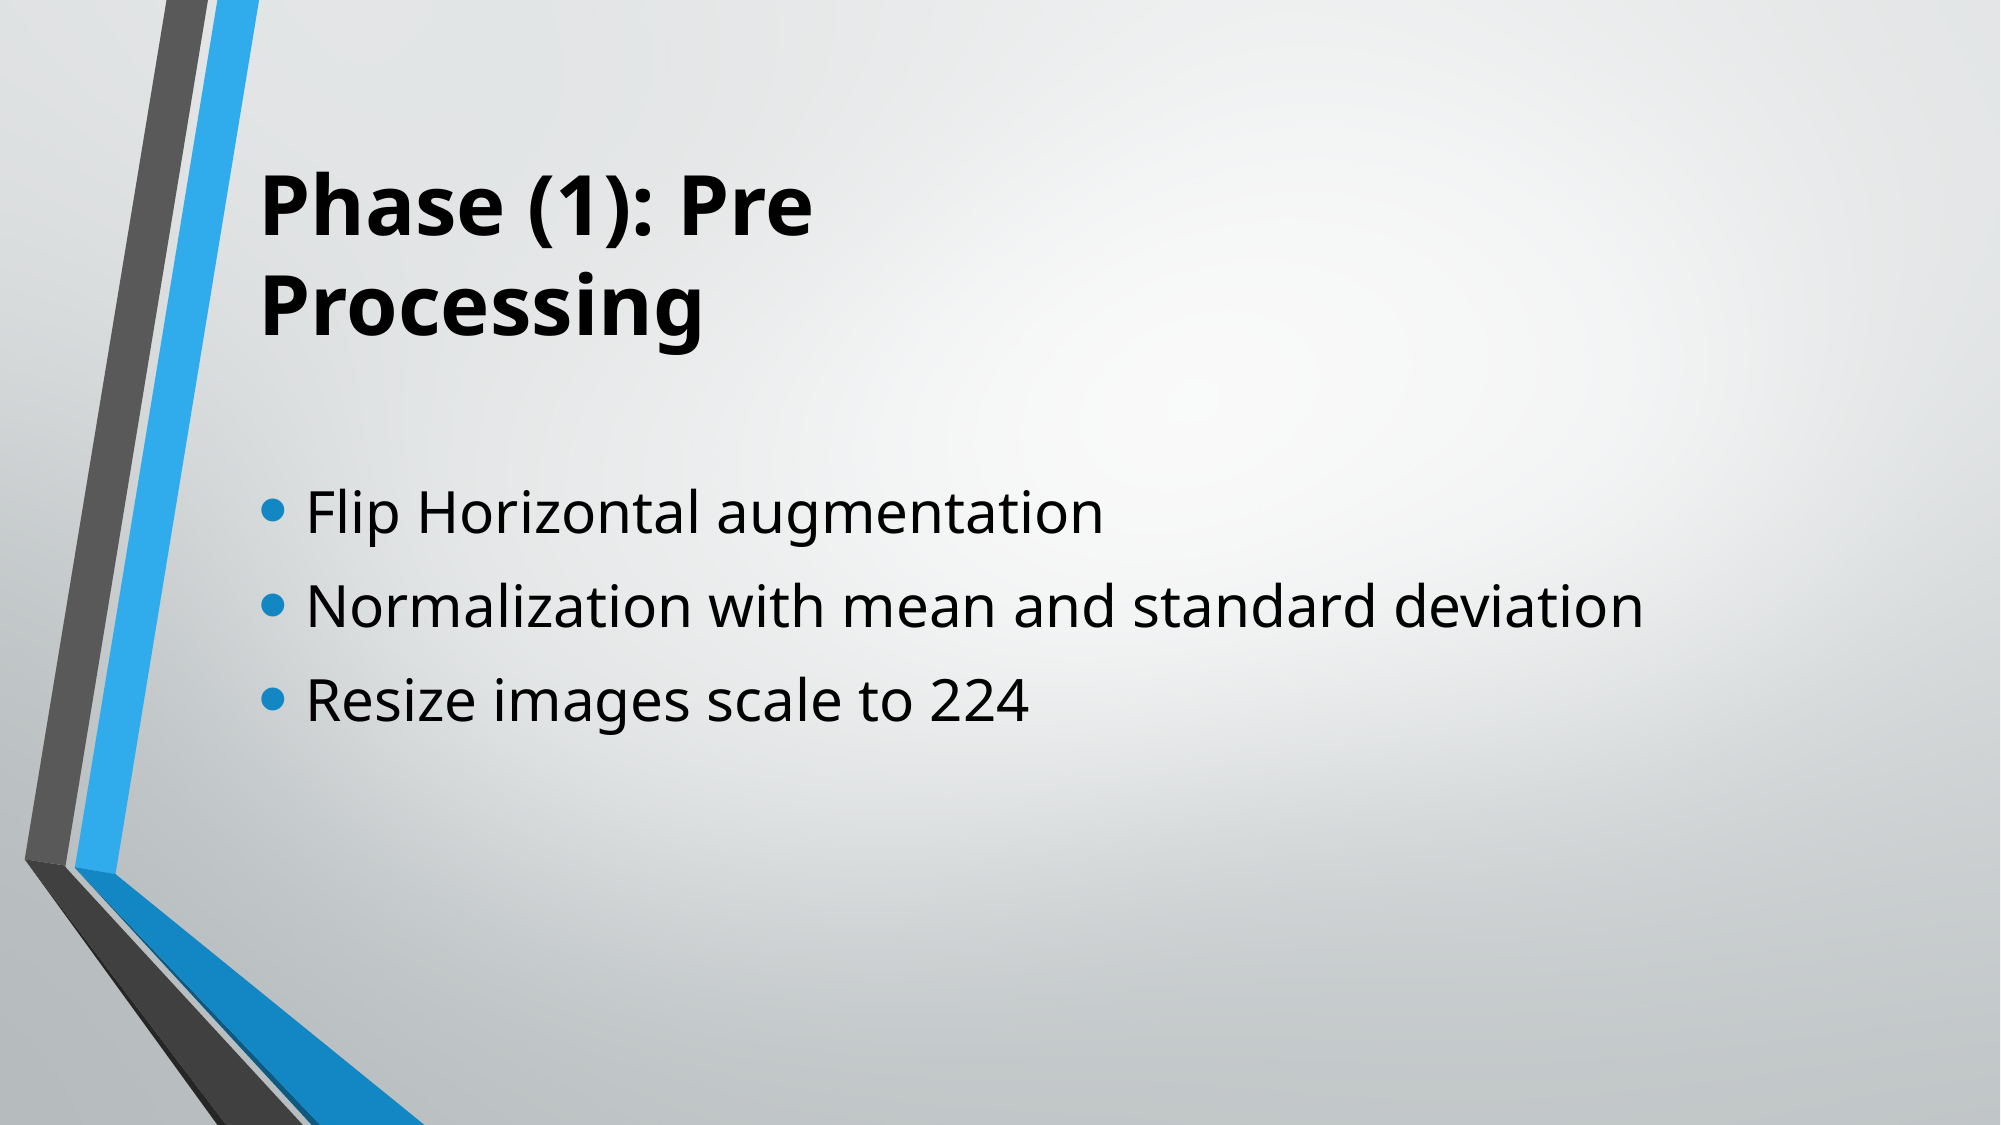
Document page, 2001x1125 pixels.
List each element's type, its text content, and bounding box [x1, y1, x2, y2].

text_box Phase (1): Pre Processing [243, 144, 1244, 360]
list Flip Horizontal augmentation Normalization with mean and standard deviation Resize images scale to 224 [243, 257, 1887, 950]
